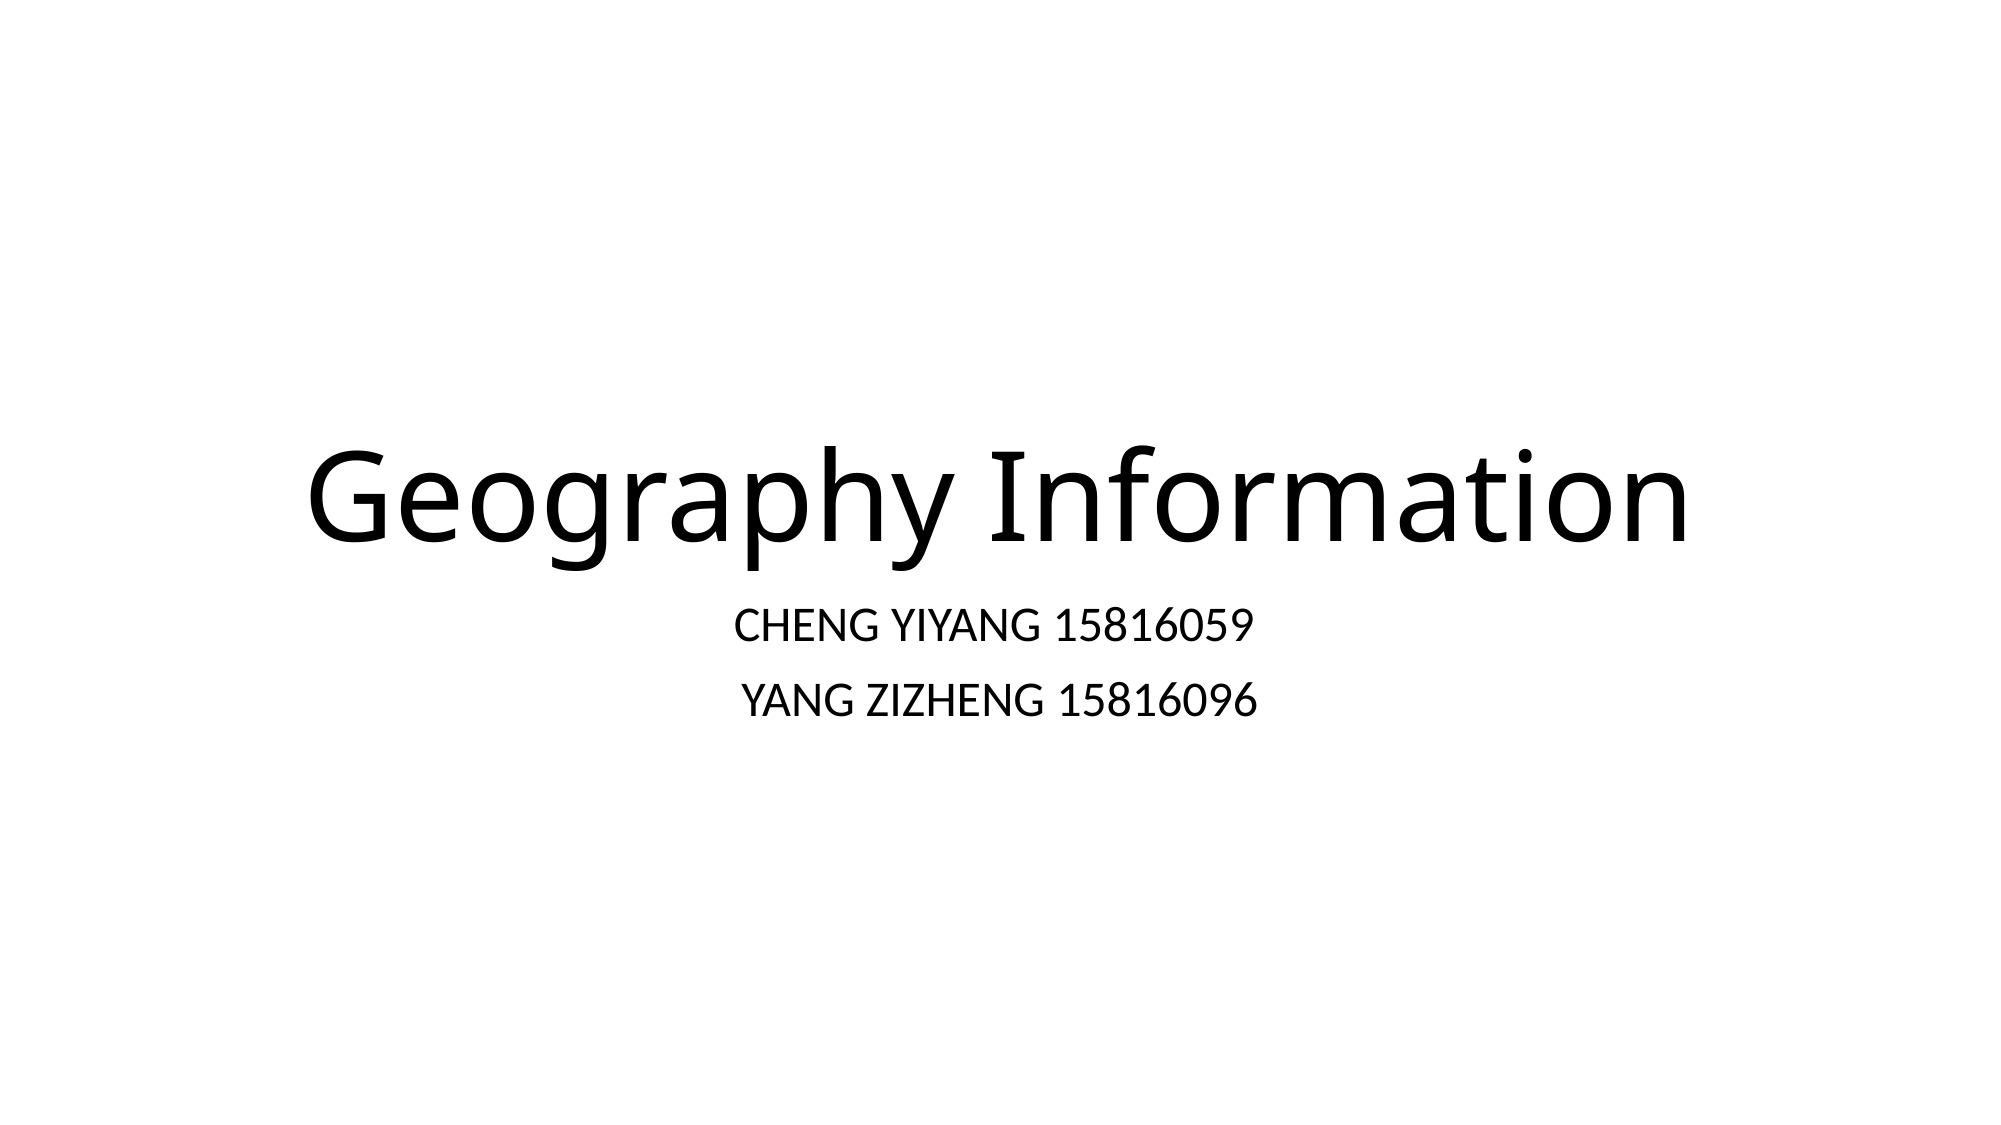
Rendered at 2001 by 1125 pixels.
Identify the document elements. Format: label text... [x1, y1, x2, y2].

subtitle CHENG YIYANG 15816059 YANG ZIZHENG 15816096 [249, 590, 1750, 863]
title Geography Information [249, 184, 1750, 576]
